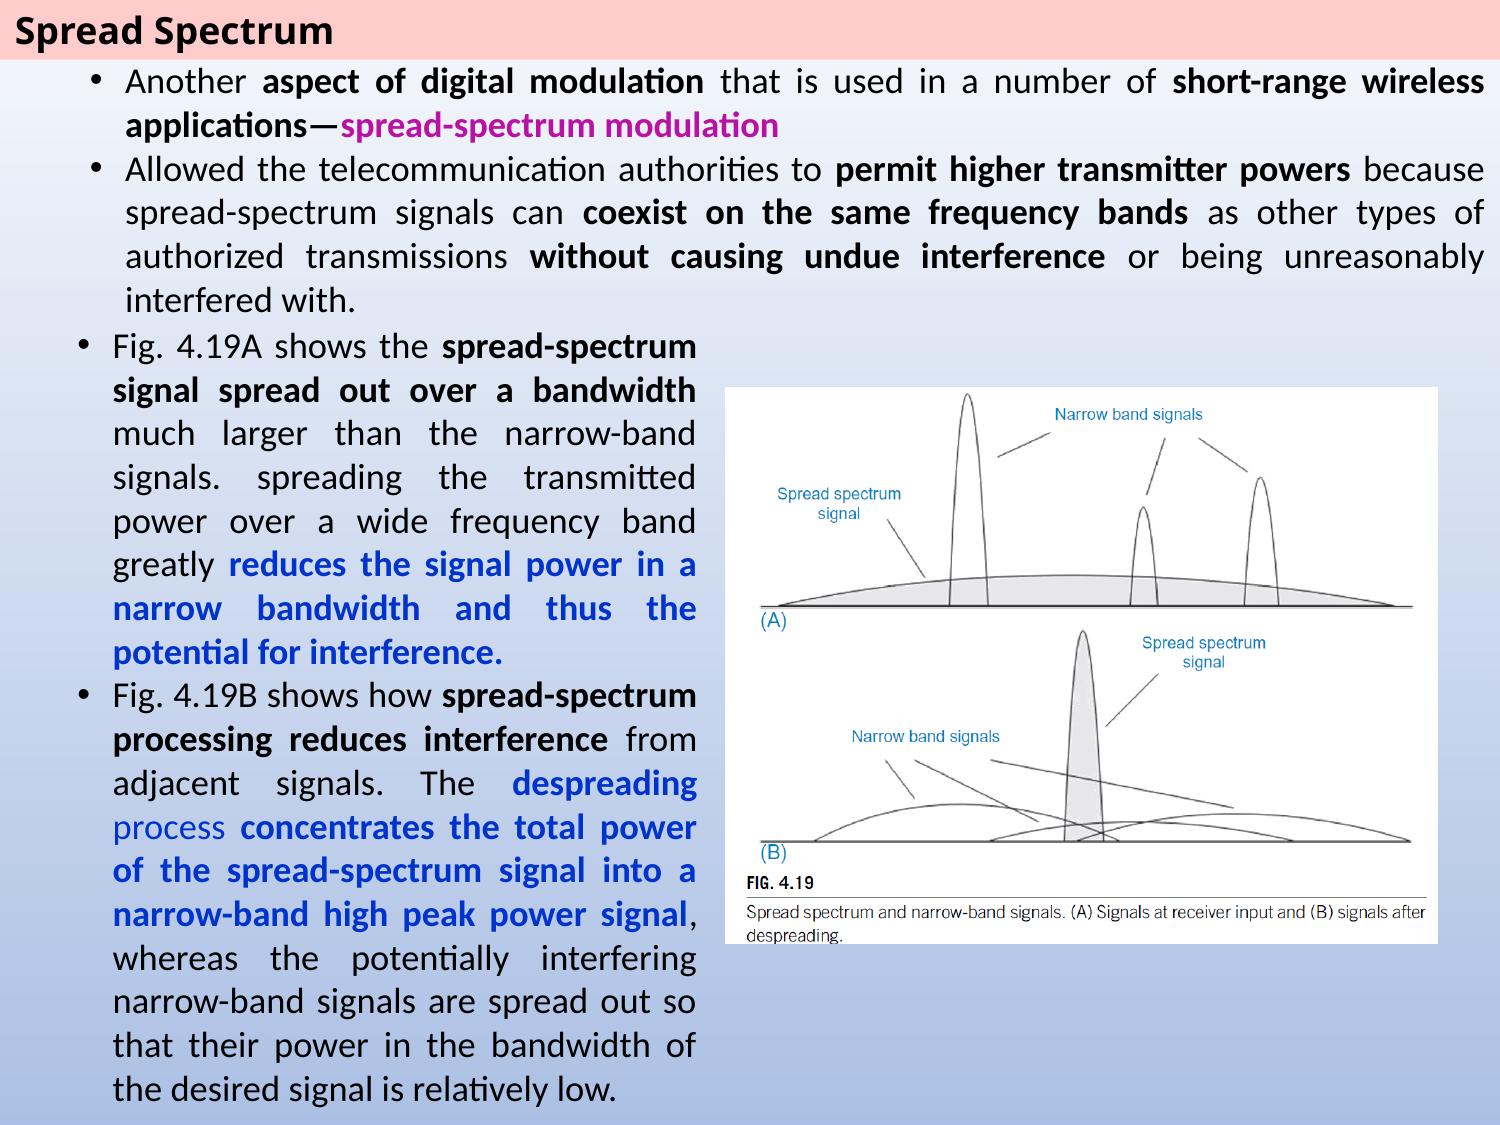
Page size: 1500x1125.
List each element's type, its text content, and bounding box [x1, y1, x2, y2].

picture [724, 387, 1438, 944]
text_box Spread Spectrum [0, 0, 1500, 60]
text_box Fig. 4.19A shows the spread-spectrum signal spread out over a bandwidth much larger than the narrow-band signals. spreading the transmitted power over a wide frequency band greatly reduces the signal power in a narrow bandwidth and thus the potential for interference. Fig. 4.19B shows how spread-spectrum processing reduces interference from adjacent signals. The despreading process concentrates the total power of the spread-spectrum signal into a narrow-band high peak power signal, whereas the potentially interfering narrow-band signals are spread out so that their power in the bandwidth of the desired signal is relatively low. [62, 314, 713, 1116]
text_box Another aspect of digital modulation that is used in a number of short-range wireless applications—spread-spectrum modulation Allowed the telecommunication authorities to permit higher transmitter powers because spread-spectrum signals can coexist on the same frequency bands as other types of authorized transmissions without causing undue interference or being unreasonably interfered with. [74, 49, 1500, 371]
